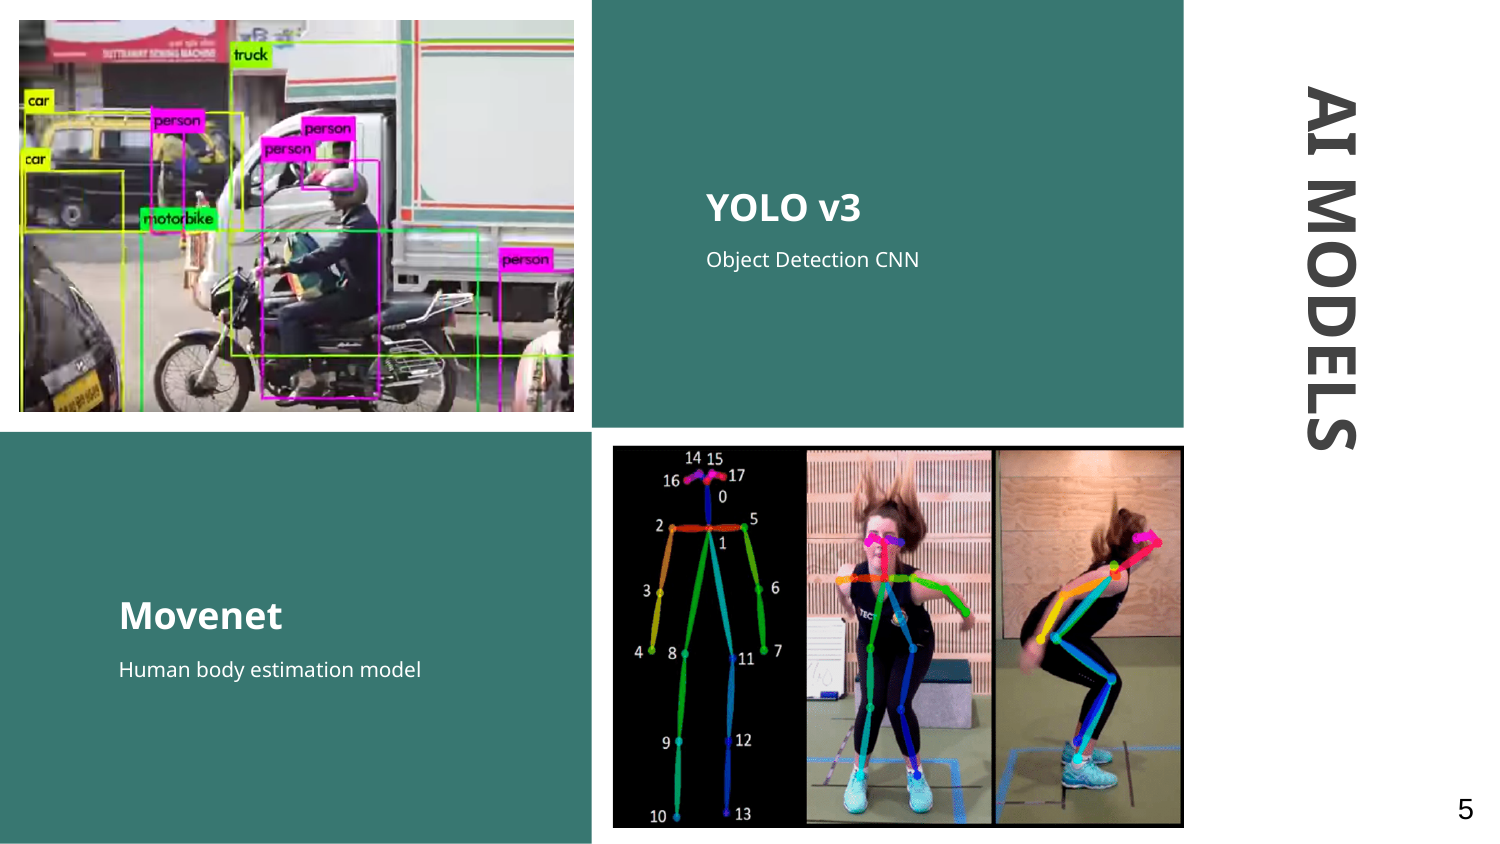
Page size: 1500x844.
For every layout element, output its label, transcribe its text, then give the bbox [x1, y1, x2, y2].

title Movenet [103, 546, 575, 653]
subtitle Human body estimation model [103, 653, 511, 798]
text_box [591, 0, 1184, 428]
title YOLO v3 [691, 138, 1134, 244]
title AI MODELS [1295, 71, 1376, 549]
text_box 5 [1443, 782, 1490, 833]
picture [18, 19, 575, 422]
text_box [0, 0, 592, 431]
picture [612, 443, 1185, 833]
subtitle Object Detection CNN [691, 244, 1116, 354]
text_box [0, 431, 592, 844]
